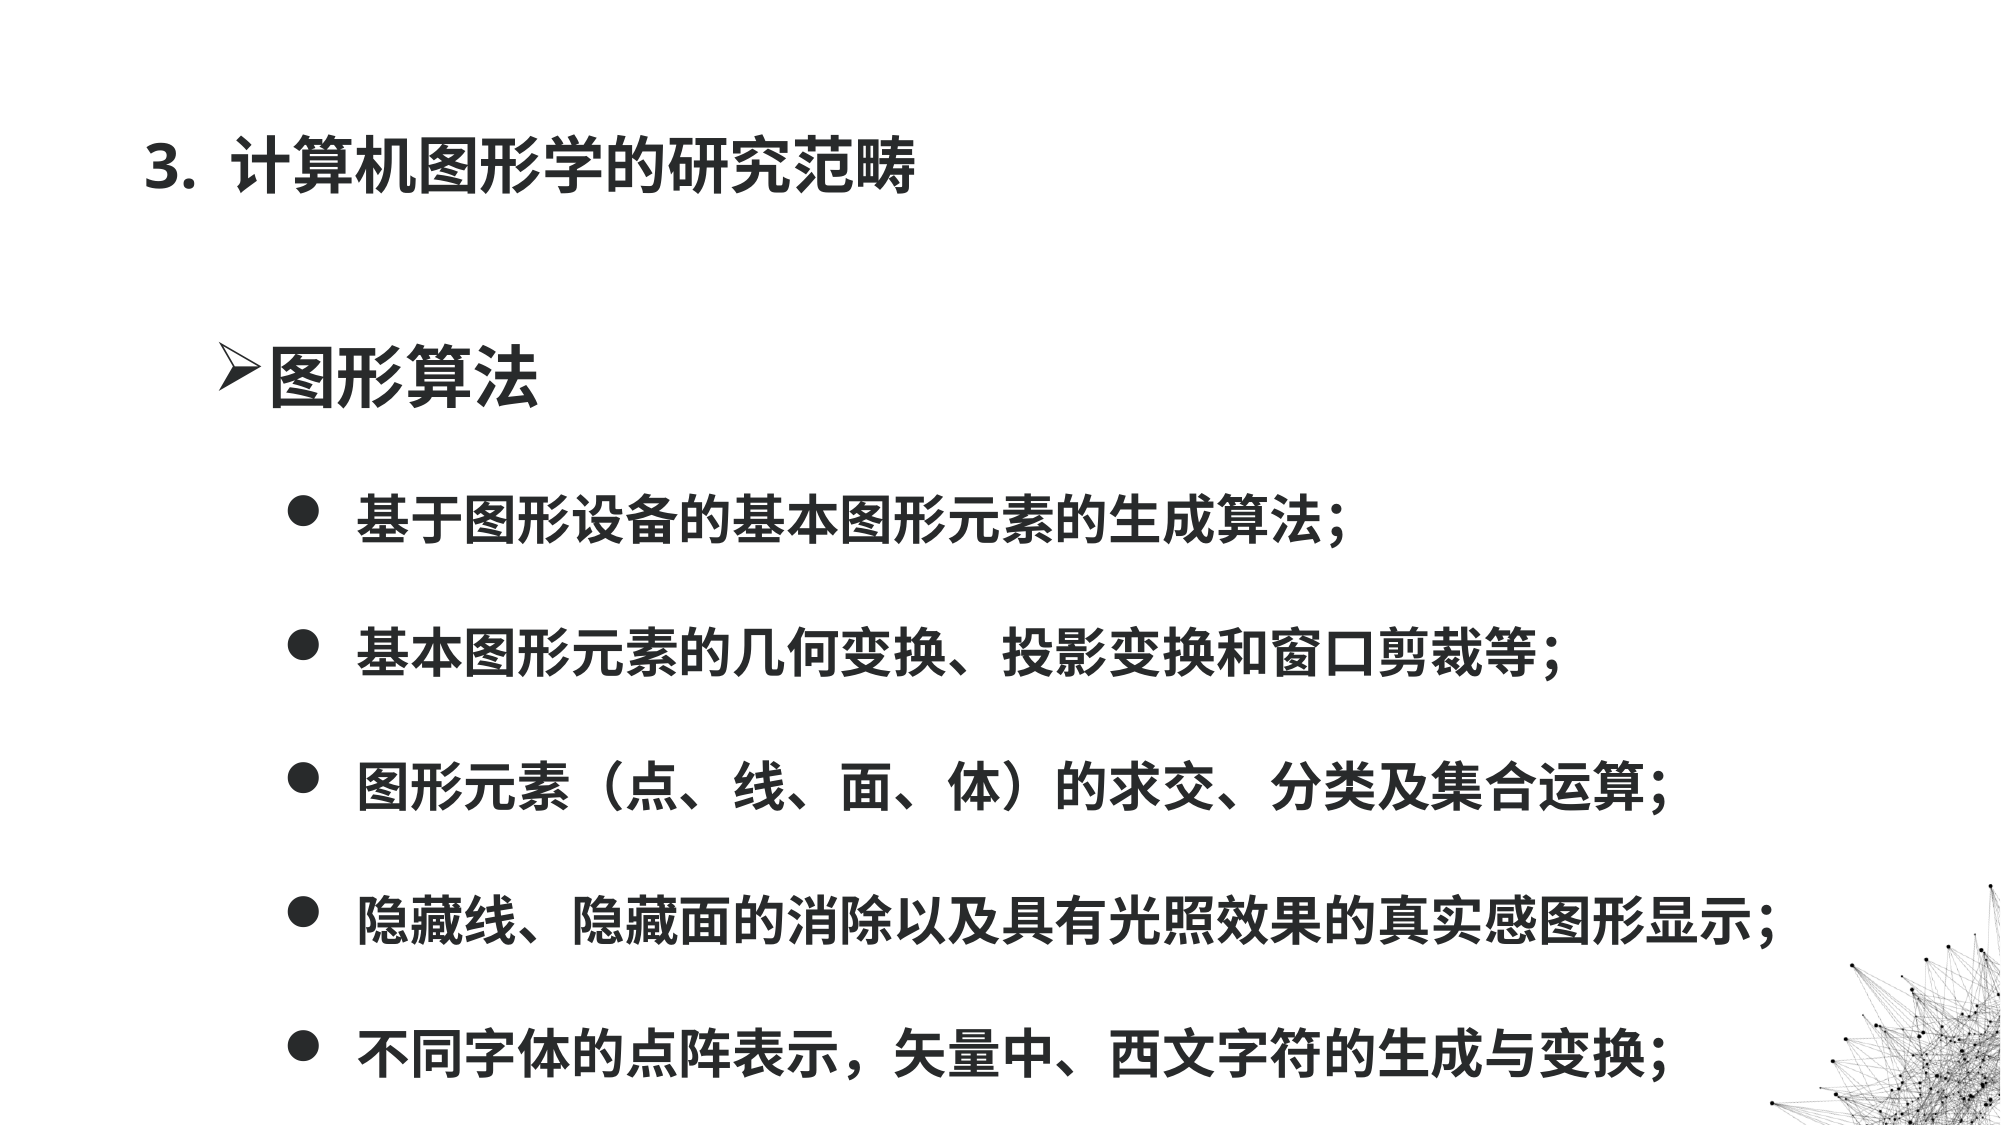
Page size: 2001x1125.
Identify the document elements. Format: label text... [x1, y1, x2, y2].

title 3. 计算机图形学的研究范畴 [137, 59, 1863, 278]
list 图形算法 基于图形设备的基本图形元素的生成算法； 基本图形元素的几何变换、投影变换和窗口剪裁等； 图形元素（点、线、面、体）的求交、分类及集合运算； 隐藏线、隐藏面的消除以及具有光照效果的真实感图形显示； 不同字体的点阵表示，矢量中、西文字符的生成与变换； [136, 278, 1863, 1105]
picture [1728, 882, 2001, 1125]
